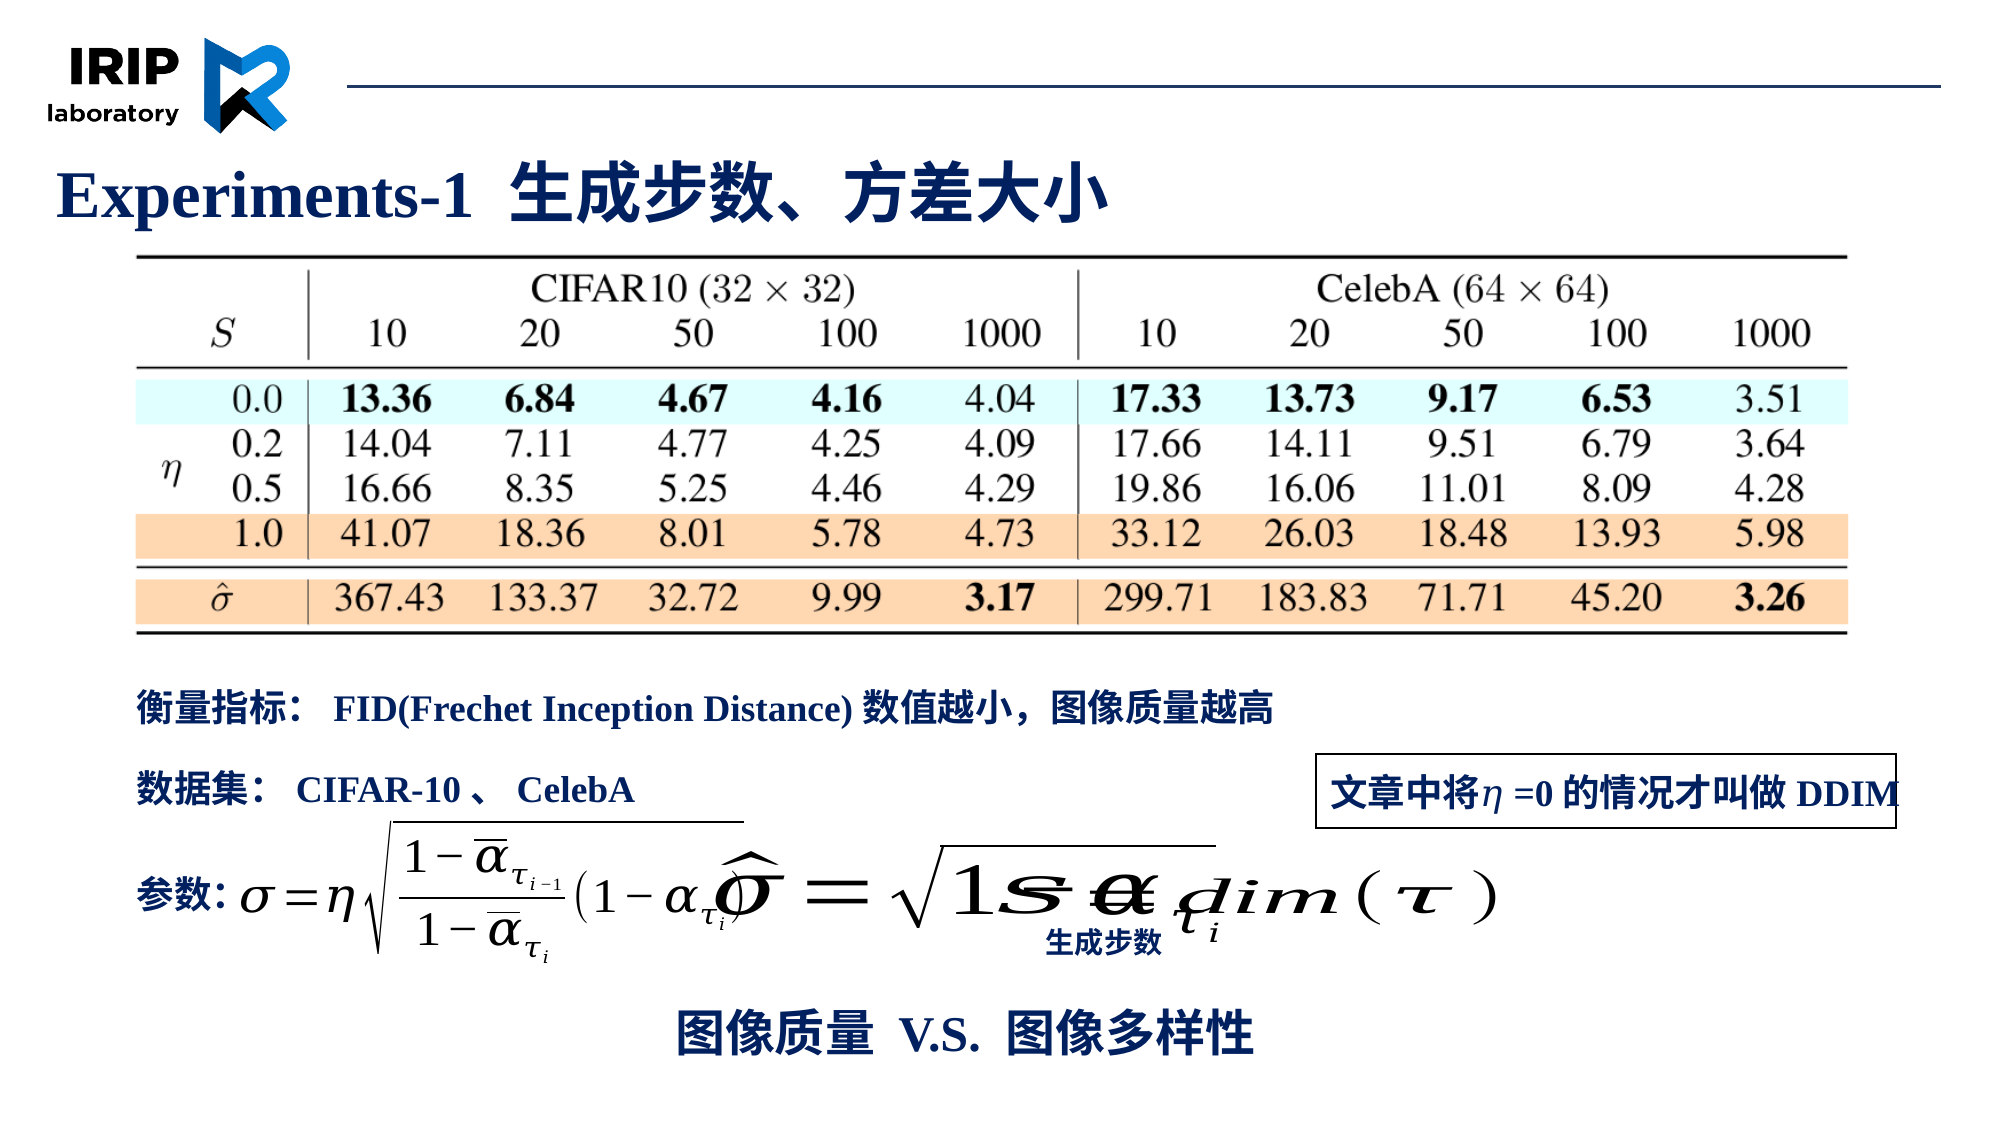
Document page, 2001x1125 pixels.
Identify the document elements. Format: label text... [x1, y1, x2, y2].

text_box Experiments-1 生成步数、方差大小 [25, 143, 1125, 239]
text_box 数据集：CIFAR-10、CelebA [122, 757, 1315, 818]
picture [121, 243, 1870, 653]
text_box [1315, 754, 1927, 829]
text_box 图像质量 V.S. 图像多样性 [465, 994, 1465, 1069]
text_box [121, 818, 2000, 968]
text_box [46, 25, 316, 166]
text_box 衡量指标：FID(Frechet Inception Distance)数值越小，图像质量越高 [122, 676, 1621, 737]
